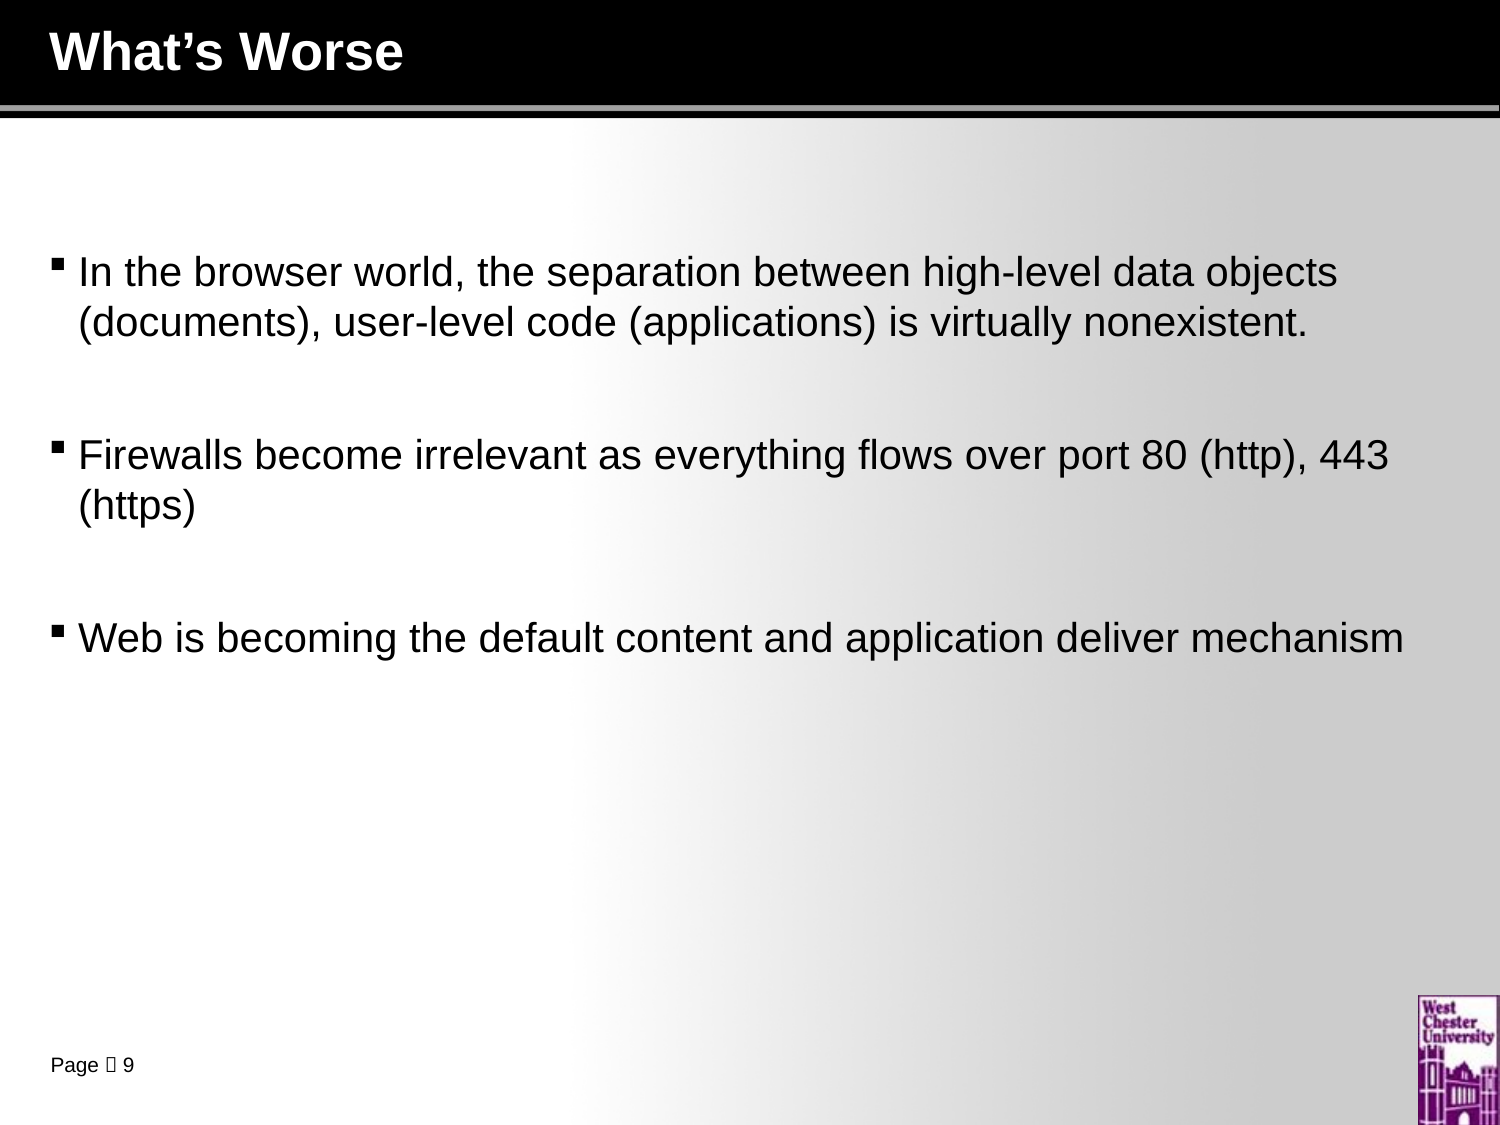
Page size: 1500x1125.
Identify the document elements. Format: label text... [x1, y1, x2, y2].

picture [0, 0, 1500, 1125]
title What’s Worse [49, 16, 1447, 123]
list In the browser world, the separation between high-level data objects (documents), user-level code (applications) is virtually nonexistent. Firewalls become irrelevant as everything flows over port 80 (http), 443 (https) Web is becoming the default content and application deliver mechanism [48, 244, 1447, 952]
